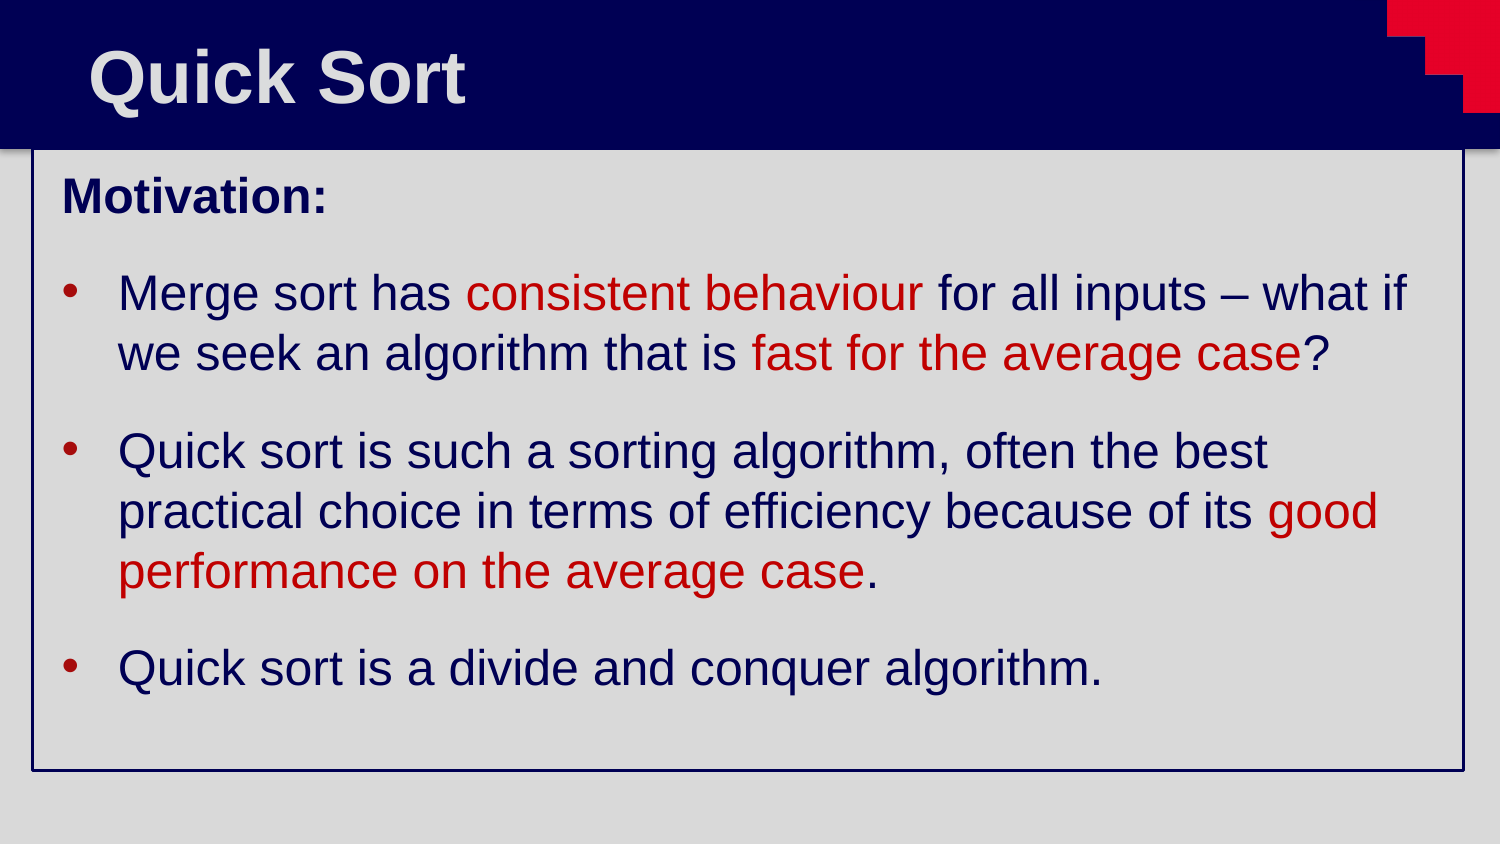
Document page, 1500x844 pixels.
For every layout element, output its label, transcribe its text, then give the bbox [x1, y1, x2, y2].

list Motivation: Merge sort has consistent behaviour for all inputs – what if we seek an algorithm that is fast for the average case? Quick sort is such a sorting algorithm, often the best practical choice in terms of efficiency because of its good performance on the average case. Quick sort is a divide and conquer algorithm. [31, 146, 1465, 772]
title Quick Sort [0, 0, 1356, 150]
picture [1387, 0, 1500, 113]
